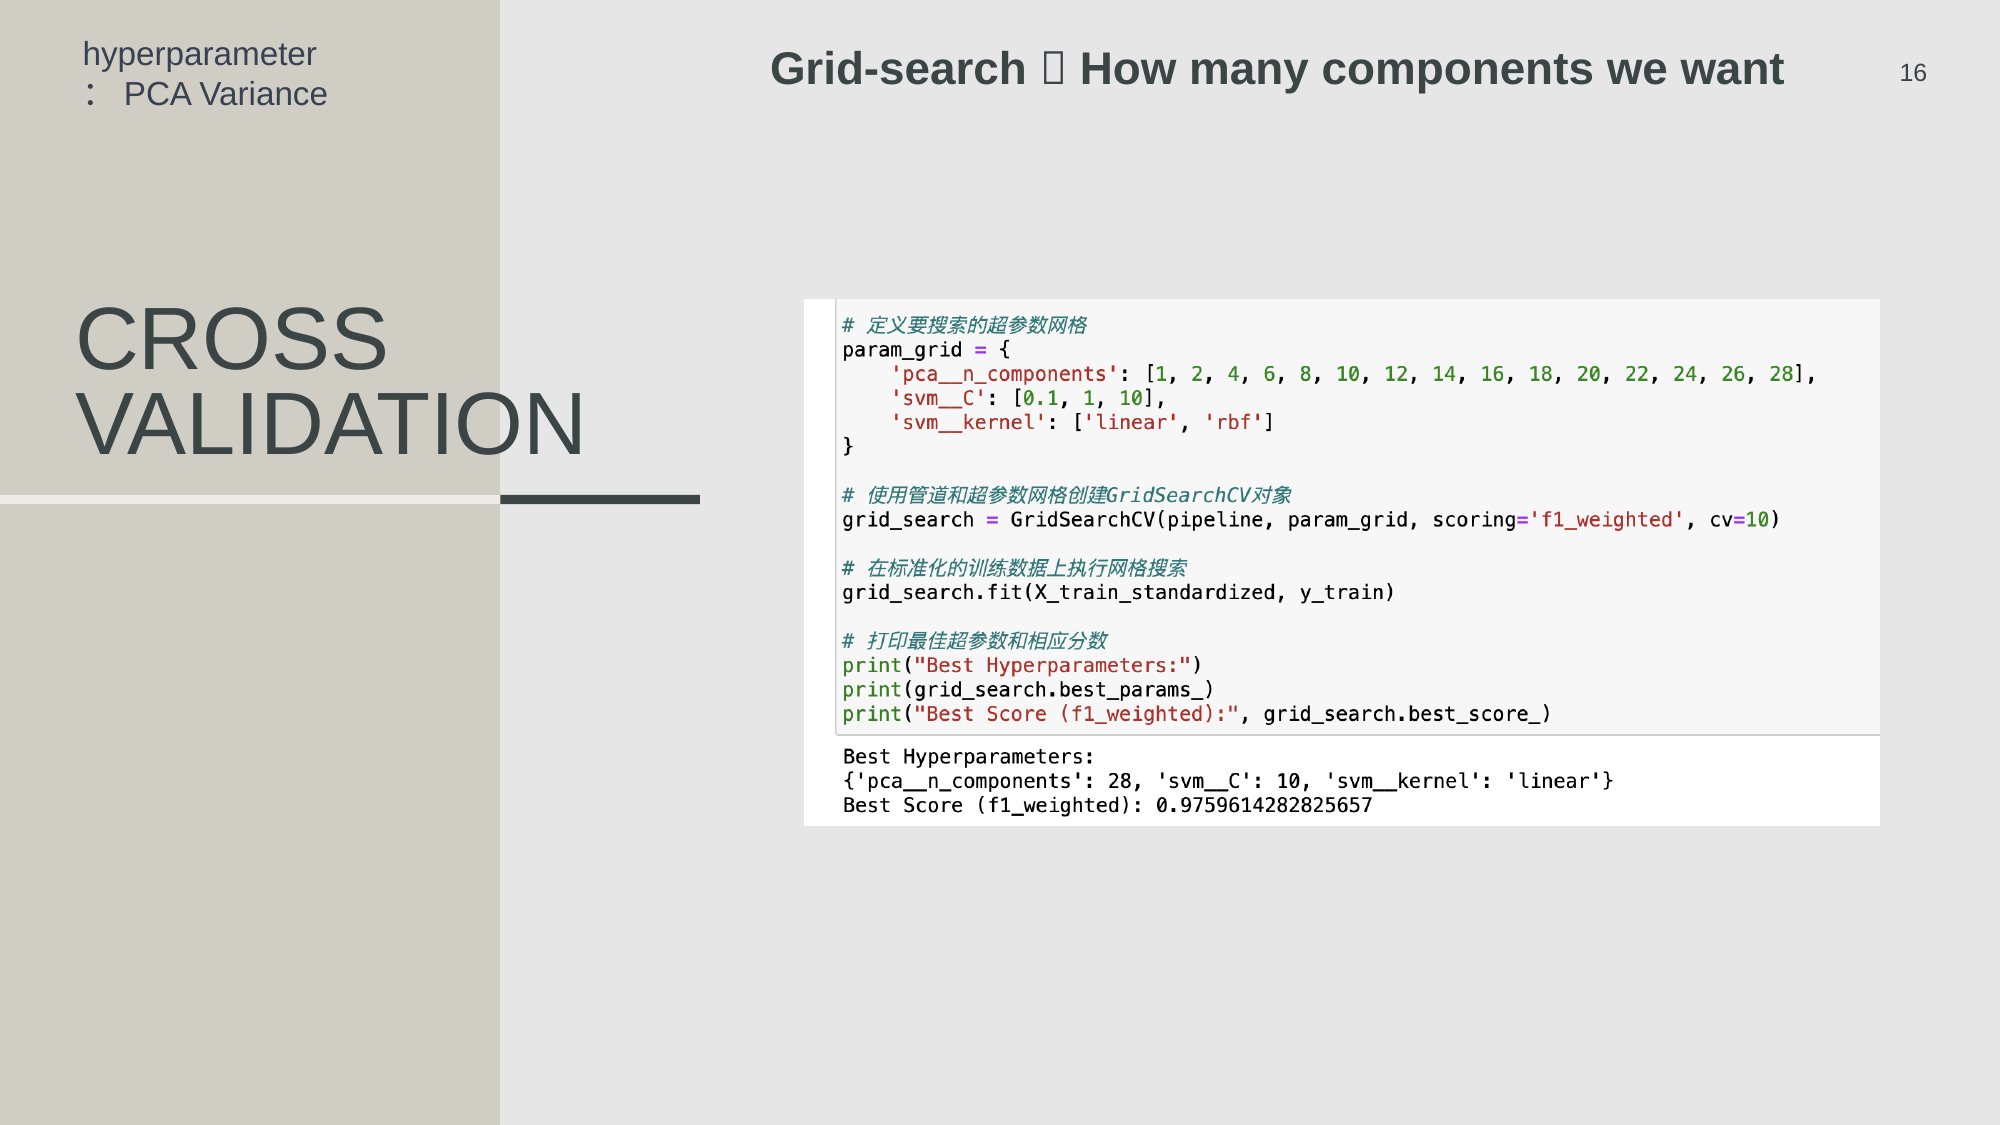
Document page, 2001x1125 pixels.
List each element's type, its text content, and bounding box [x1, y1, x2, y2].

picture [804, 298, 1880, 826]
text_box hyperparameter：PCA Variance [74, 24, 360, 120]
list Grid-search  How many components we want [761, 31, 1836, 113]
title Cross validation [66, 208, 863, 486]
slide_number 16 [1889, 49, 1936, 95]
